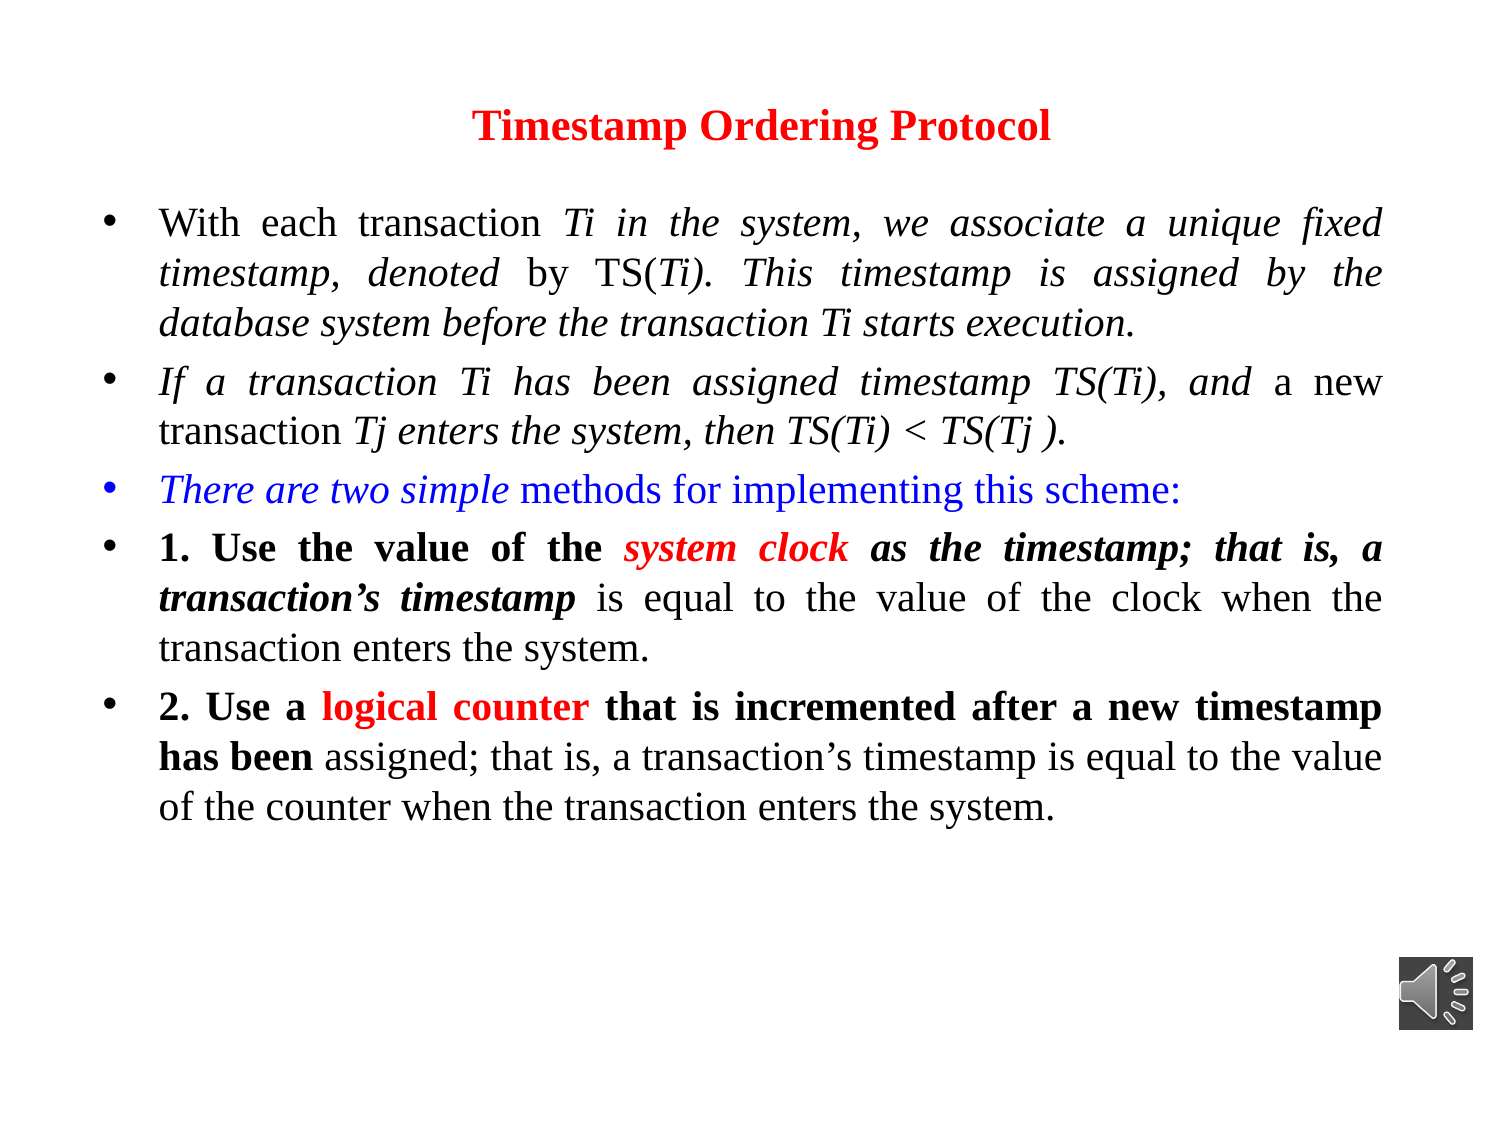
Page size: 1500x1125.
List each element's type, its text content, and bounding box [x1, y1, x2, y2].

picture [1398, 955, 1474, 1032]
title Timestamp Ordering Protocol [187, 87, 1338, 157]
list With each transaction Ti in the system, we associate a unique fixed timestamp, denoted by TS(Ti). This timestamp is assigned by the database system before the transaction Ti starts execution. If a transaction Ti has been assigned timestamp TS(Ti), and a new transaction Tj enters the system, then TS(Ti) < TS(Tj ). There are two simple methods for implementing this scheme: 1. Use the value of the system clock as the timestamp; that is, a transaction’s timestamp is equal to the value of the clock when the transaction enters the system. 2. Use a logical counter that is incremented after a new timestamp has been assigned; that is, a transaction’s timestamp is equal to the value of the counter when the transaction enters the system. [87, 187, 1399, 957]
